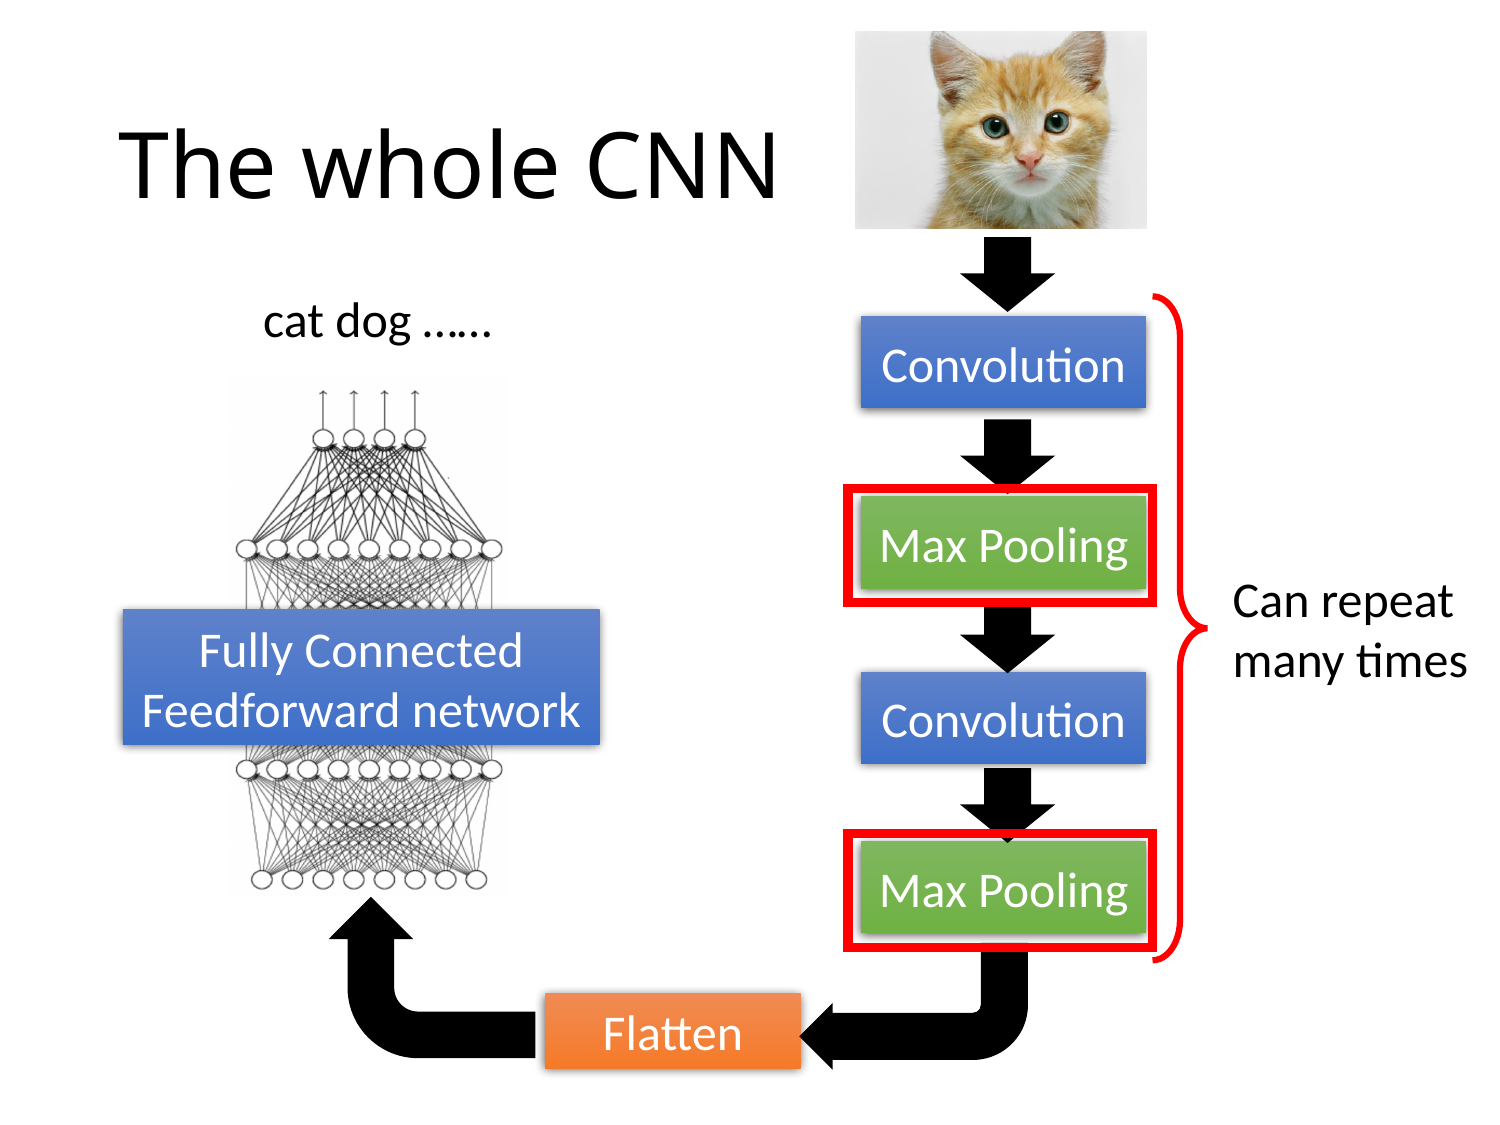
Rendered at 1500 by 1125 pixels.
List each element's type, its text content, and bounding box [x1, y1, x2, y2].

text_box [328, 899, 536, 1059]
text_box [122, 373, 600, 899]
text_box [959, 604, 1056, 674]
title The whole CNN [103, 59, 1397, 278]
text_box Can repeat many times [1217, 560, 1496, 695]
text_box [959, 768, 1056, 832]
text_box Convolution [861, 672, 1146, 764]
picture [855, 31, 1147, 229]
text_box Flatten [545, 993, 801, 1069]
text_box [959, 419, 1056, 487]
text_box Convolution [861, 316, 1146, 408]
text_box [959, 237, 1056, 312]
text_box cat dog …… [209, 279, 546, 355]
text_box [799, 949, 1028, 1070]
text_box [847, 832, 1154, 949]
text_box [847, 487, 1154, 604]
text_box [1152, 295, 1208, 961]
